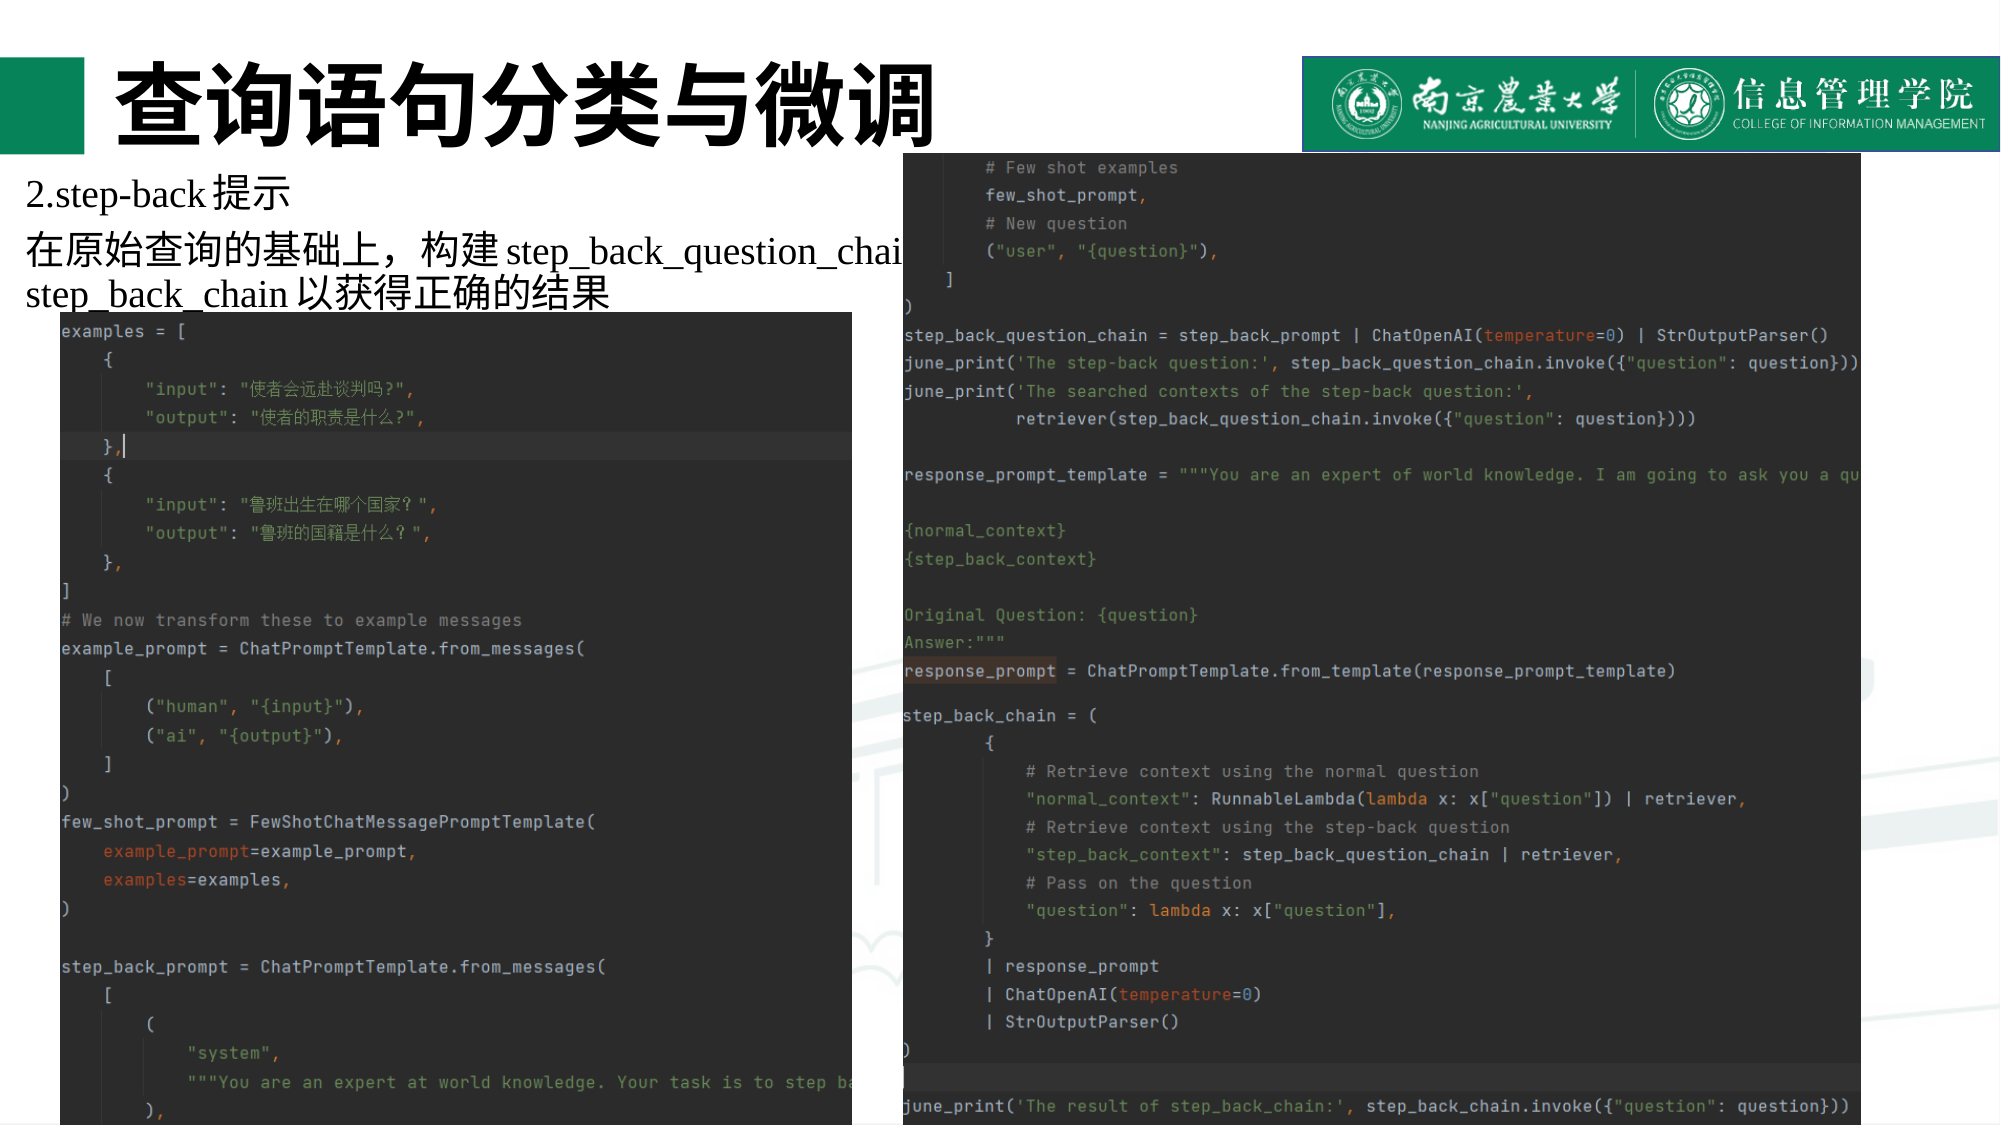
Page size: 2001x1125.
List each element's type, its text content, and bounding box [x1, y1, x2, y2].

list 2.step-back提示 在原始查询的基础上，构建step_back_question_chain和step_back_chain以获得正确的结果 [10, 166, 903, 327]
picture [903, 153, 1861, 1125]
picture [1332, 68, 1985, 140]
picture [59, 312, 852, 1125]
title 查询语句分类与微调 [98, 32, 1248, 166]
